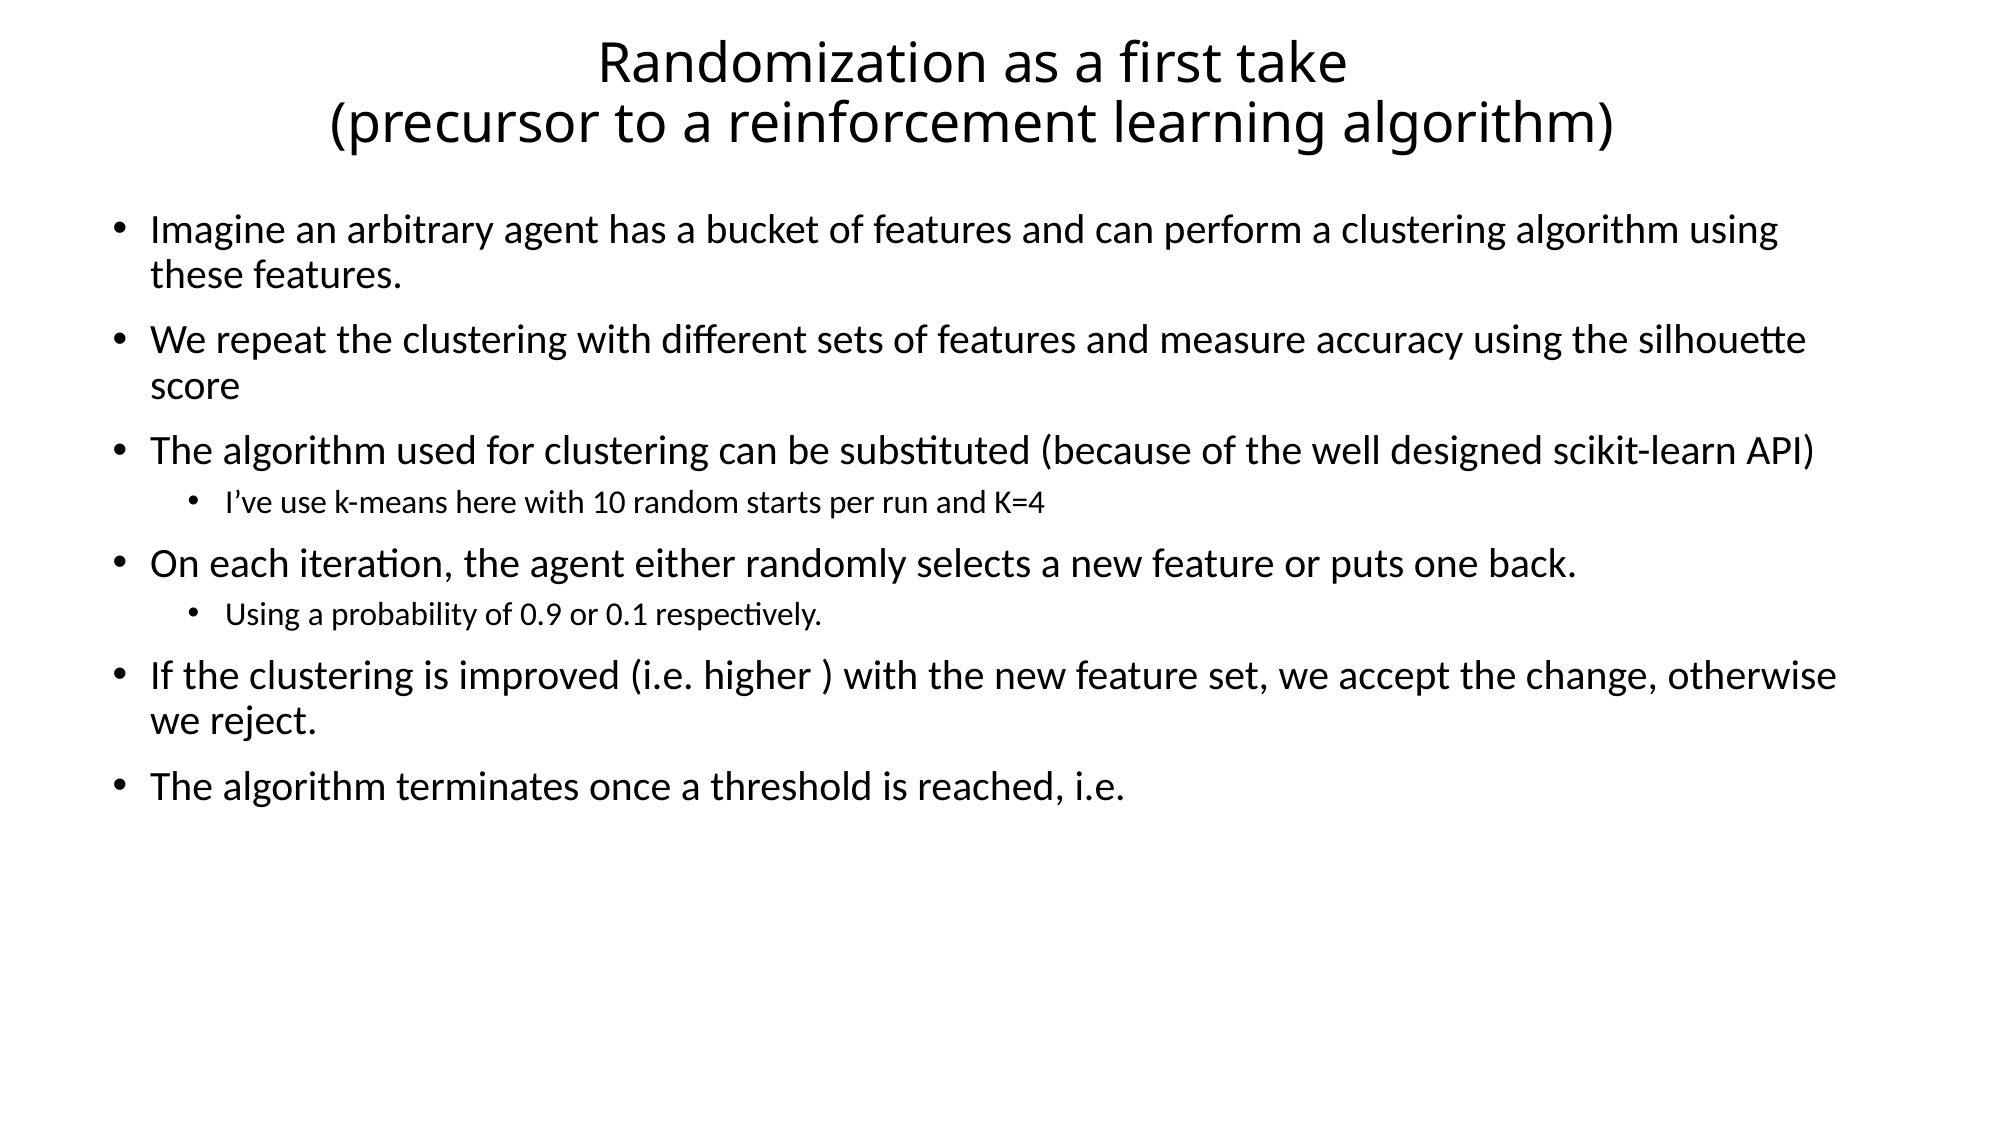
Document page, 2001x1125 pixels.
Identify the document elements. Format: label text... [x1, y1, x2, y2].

title Randomization as a first take (precursor to a reinforcement learning algorithm) [97, 26, 1863, 163]
